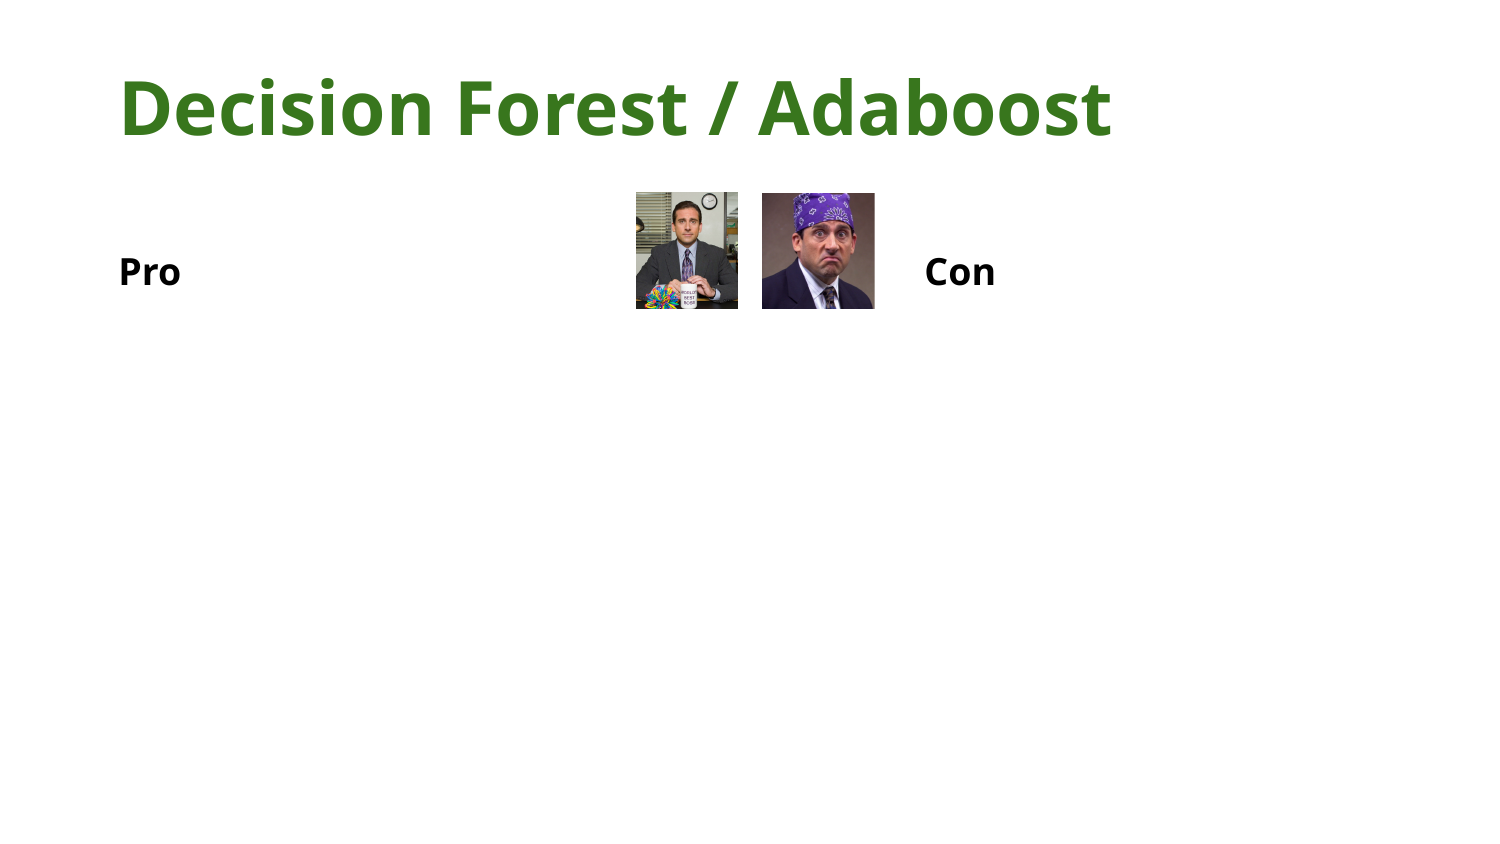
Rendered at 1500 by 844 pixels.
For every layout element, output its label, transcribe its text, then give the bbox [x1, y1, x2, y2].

picture [761, 192, 875, 309]
picture [635, 192, 739, 309]
list Con [879, 206, 1398, 309]
title Decision Forest / Adaboost [103, 44, 1398, 208]
list Pro [103, 206, 630, 309]
